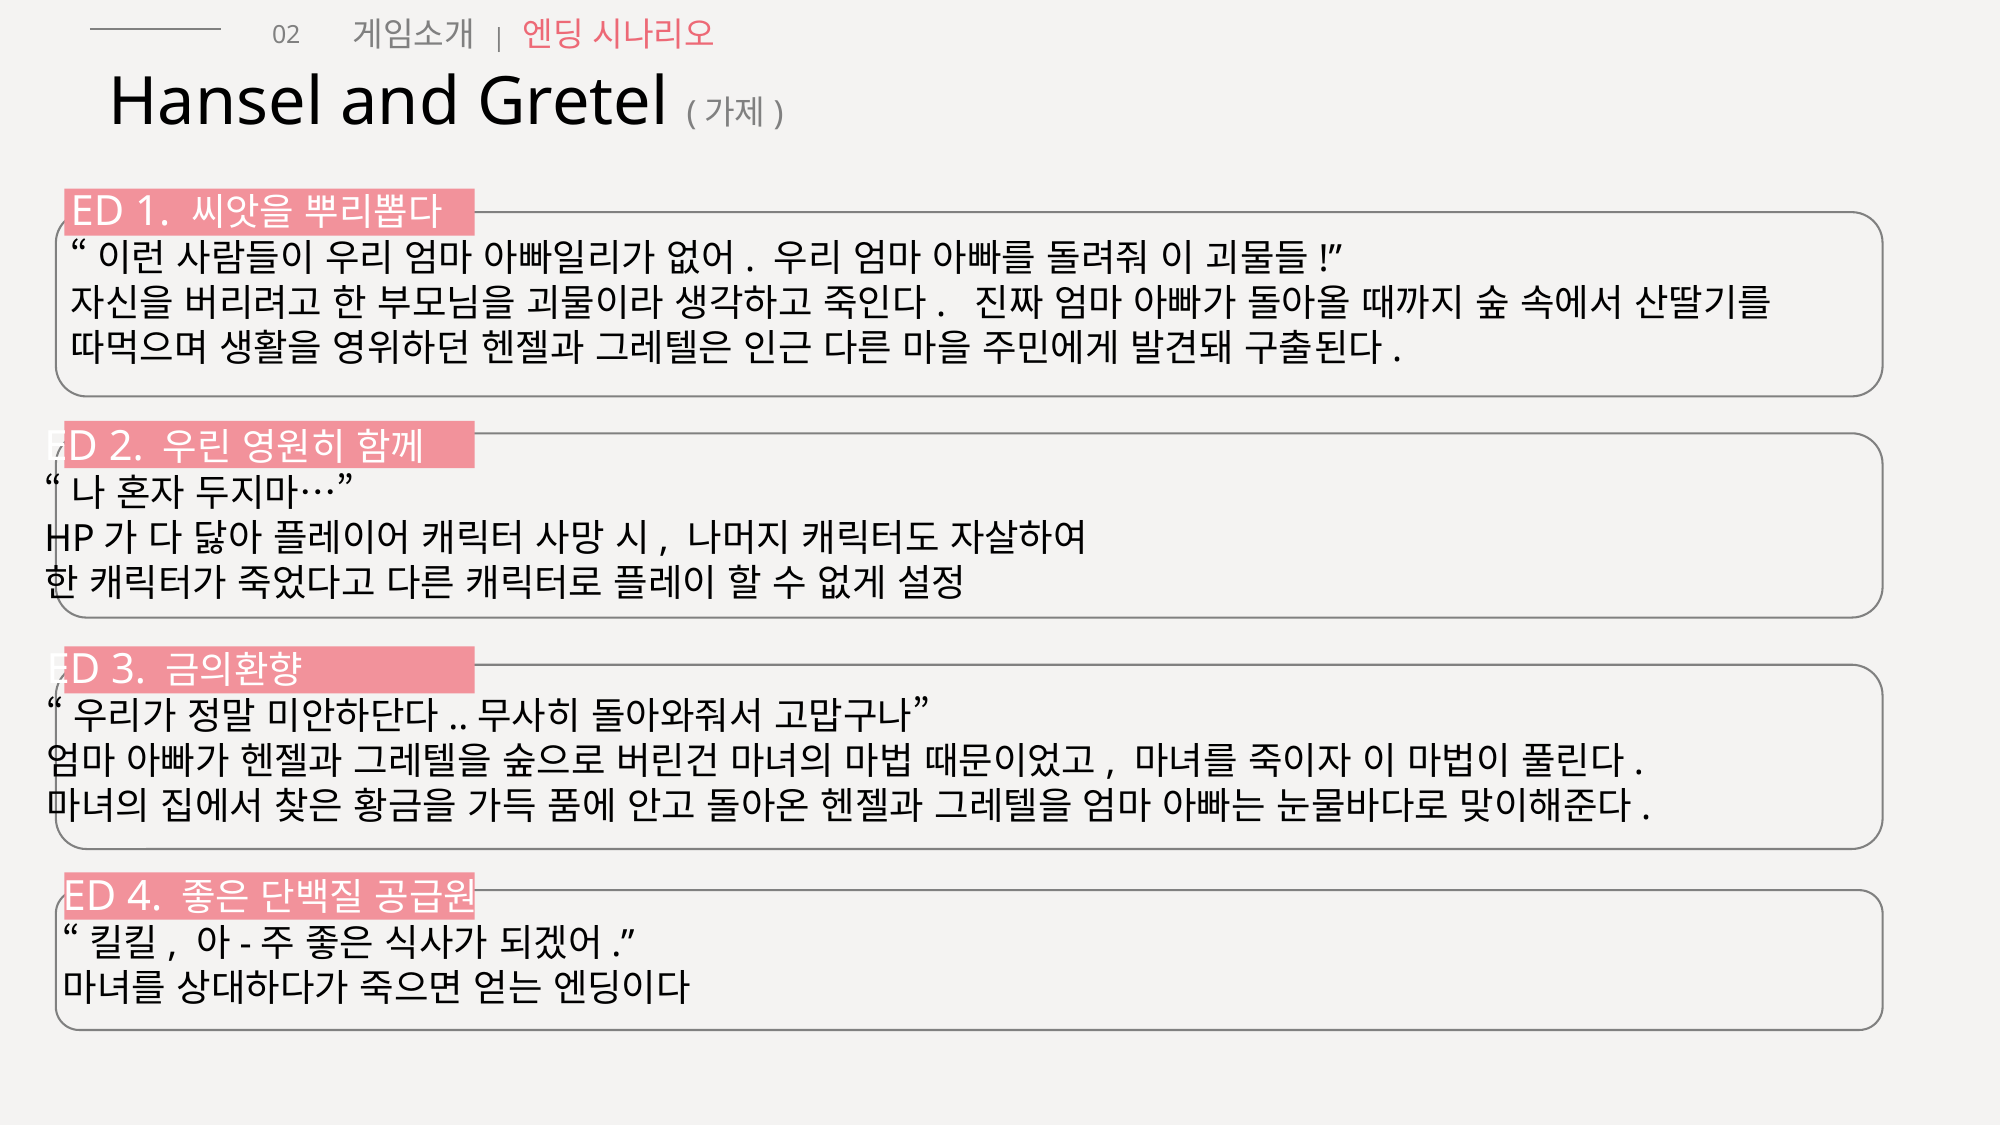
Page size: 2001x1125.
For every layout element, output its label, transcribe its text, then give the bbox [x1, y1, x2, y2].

text_box 02 [257, 10, 316, 50]
text_box ED 2. 우린 영원히 함께 “나 혼자 두지마…” HP가 다 닳아 플레이어 캐릭터 사망 시, 나머지 캐릭터도 자살하여 한 캐릭터가 죽었다고 다른 캐릭터로 플레이 할 수 없게 설정 [29, 411, 1103, 611]
text_box [59, 663, 1884, 851]
text_box 게임소개 | 엔딩 시나리오 [338, 5, 730, 61]
text_box Hansel and Gretel (가제) [93, 50, 799, 146]
text_box [66, 432, 1884, 619]
text_box [56, 211, 1884, 398]
text_box ED 4. 좋은 단백질 공급원 “킬킬, 아-주 좋은 식사가 되겠어.” 마녀를 상대하다가 죽으면 얻는 엔딩이다 [47, 861, 706, 1016]
text_box ED 3. 금의환향 “우리가 정말 미안하단다..무사히 돌아와줘서 고맙구나” 엄마 아빠가 헨젤과 그레텔을 숲으로 버린건 마녀의 마법 때문이었고, 마녀를 죽이자 이 마법이 풀린다. 마녀의 집에서 찾은 황금을 가득 품에 안고 돌아온 헨젤과 그레텔을 엄마 아빠는 눈물바다로 맞이해준다. [31, 634, 1666, 835]
text_box ED 1. 씨앗을 뿌리뽑다 “이런 사람들이 우리 엄마 아빠일리가 없어. 우리 엄마 아빠를 돌려줘 이 괴물들!” 자신을 버리려고 한 부모님을 괴물이라 생각하고 죽인다. 진짜 엄마 아빠가 돌아올 때까지 숲 속에서 산딸기를 따먹으며 생활을 영위하던 헨젤과 그레텔은 인근 다른 마을 주민에게 발견돼 구출된다. [55, 176, 1858, 377]
text_box [56, 889, 1884, 1032]
